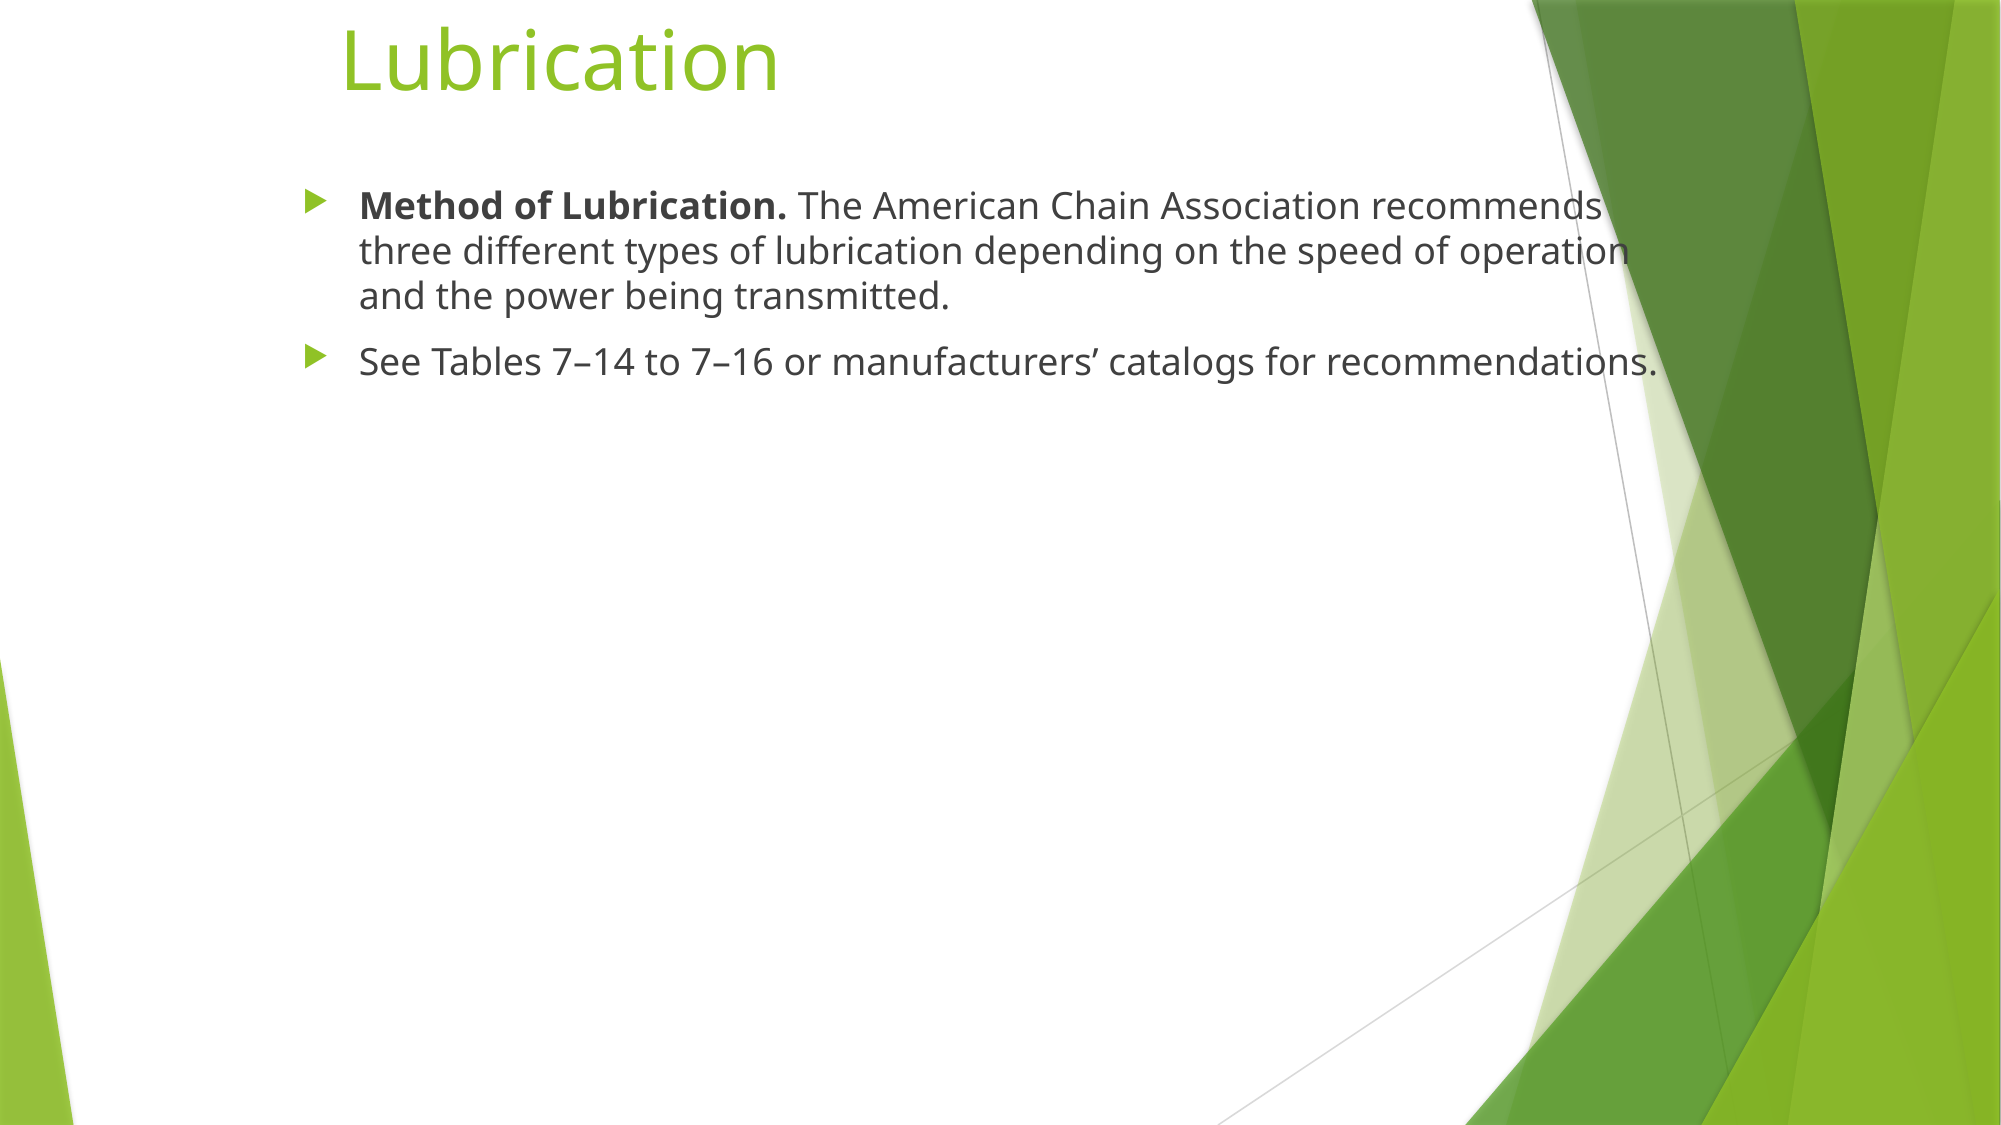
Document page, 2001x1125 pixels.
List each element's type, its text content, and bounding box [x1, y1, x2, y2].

title Lubrication [324, 0, 1675, 163]
list Method of Lubrication. The American Chain Association recommends three different types of lubrication depending on the speed of operation and the power being transmitted. See Tables 7–14 to 7–16 or manufacturers’ catalogs for recommendations. [287, 174, 1700, 1088]
